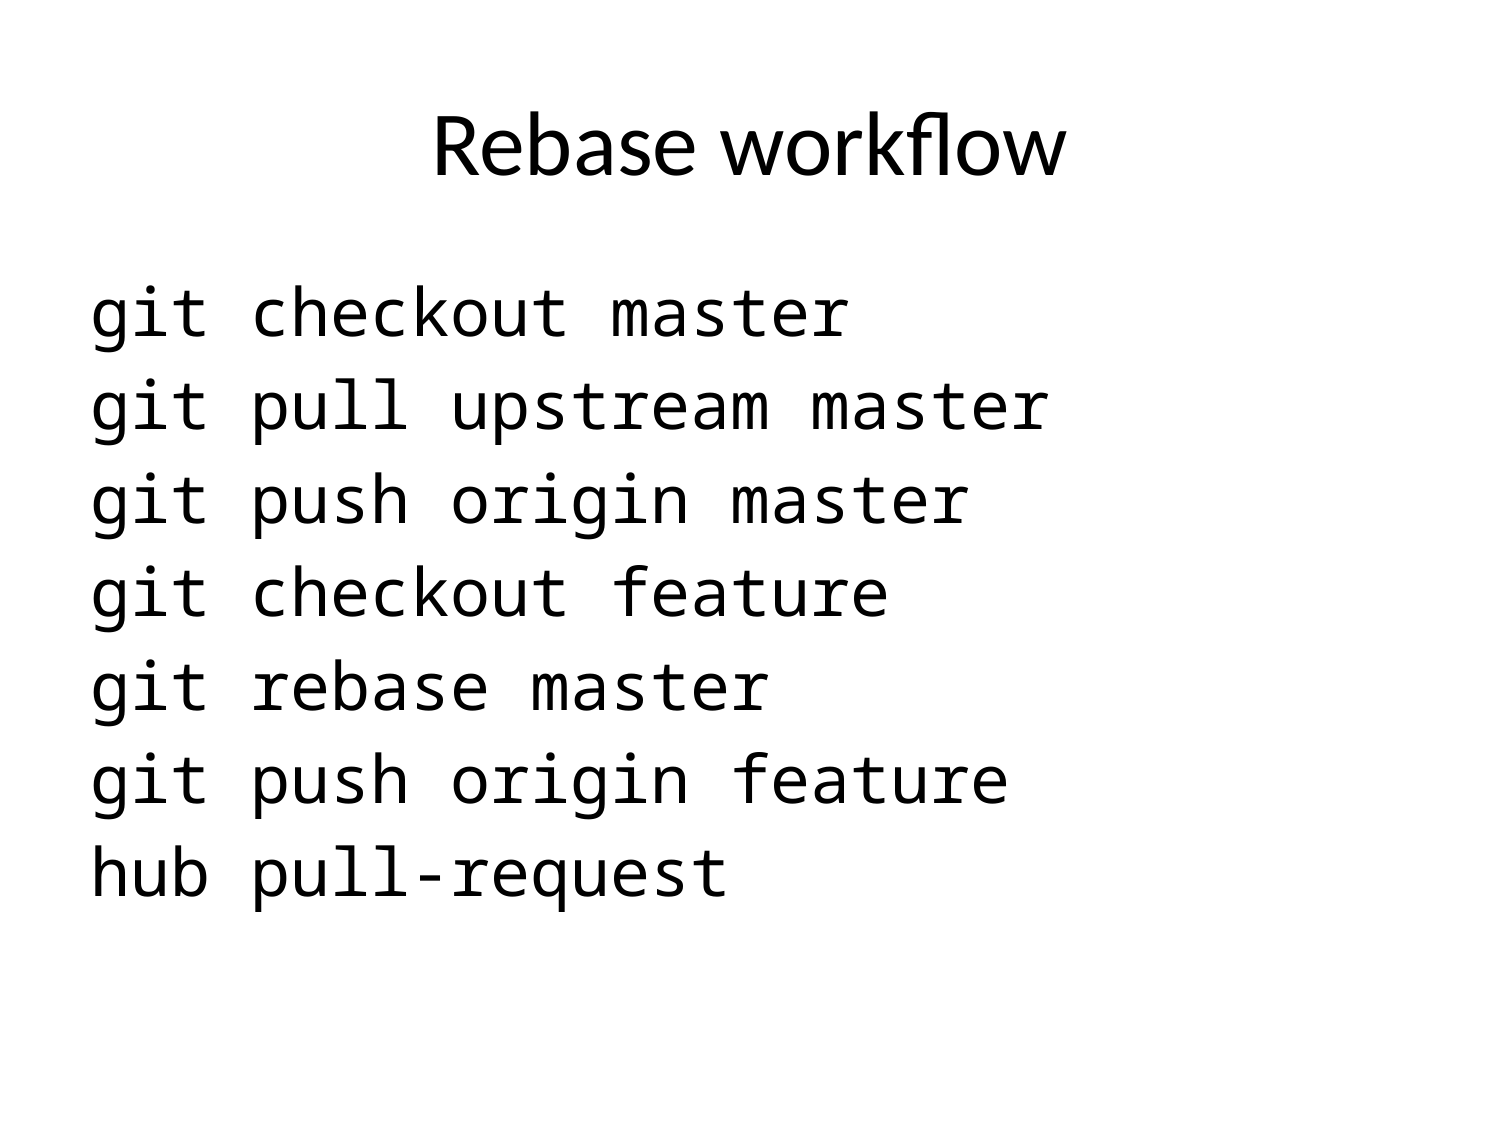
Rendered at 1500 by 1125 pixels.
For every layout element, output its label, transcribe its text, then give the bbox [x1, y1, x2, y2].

list git checkout master git pull upstream master git push origin master git checkout feature git rebase master git push origin feature hub pull-request [75, 262, 1425, 1005]
title Rebase workflow [75, 45, 1425, 233]
